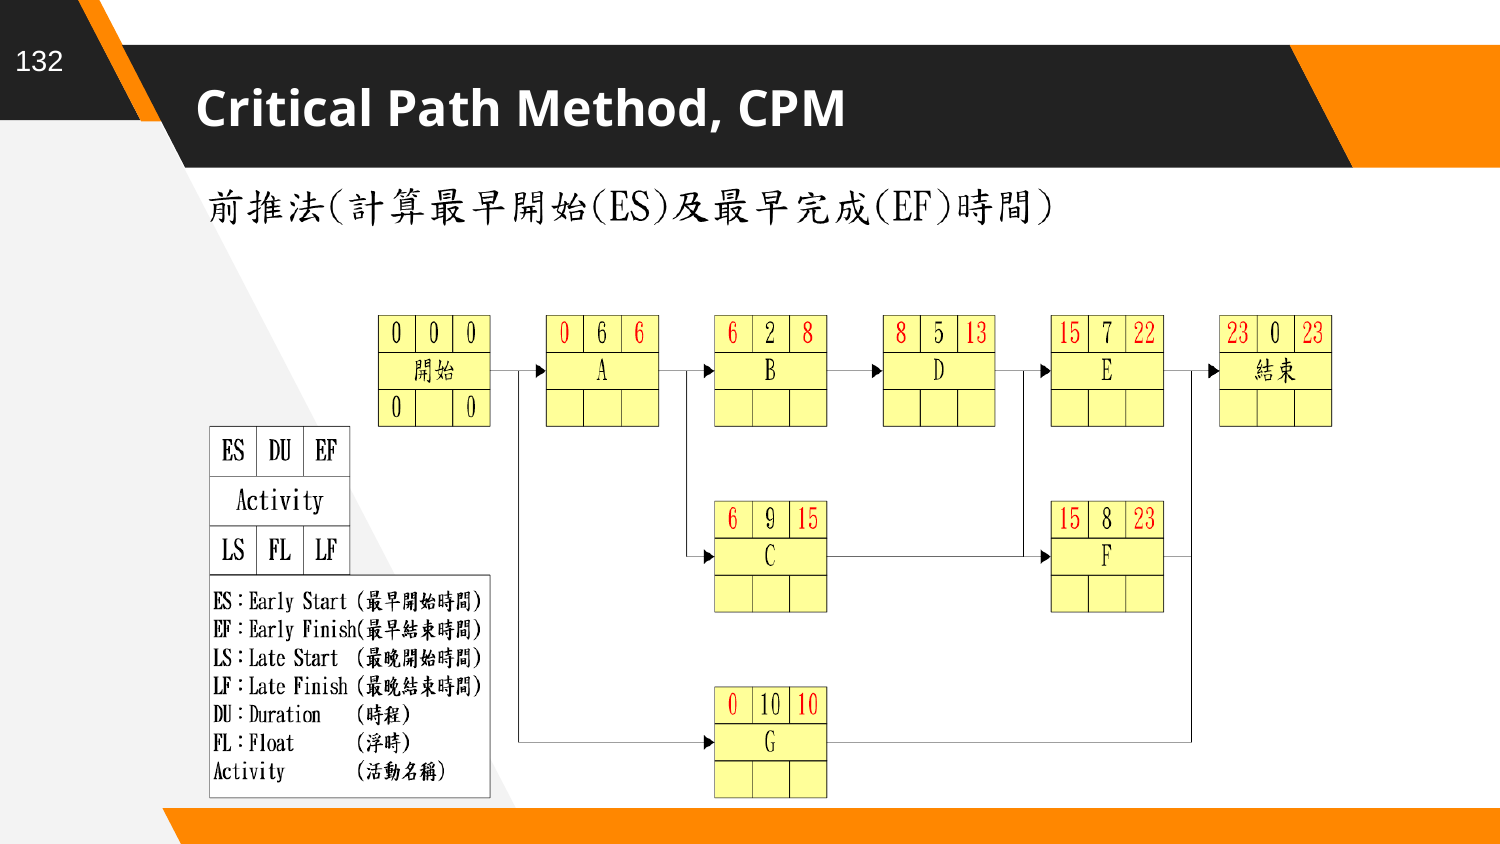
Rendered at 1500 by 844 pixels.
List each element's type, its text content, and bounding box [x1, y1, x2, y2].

picture [180, 167, 1338, 803]
title Critical Path Method, CPM [180, 44, 1424, 168]
slide_number 132 [0, 0, 98, 121]
